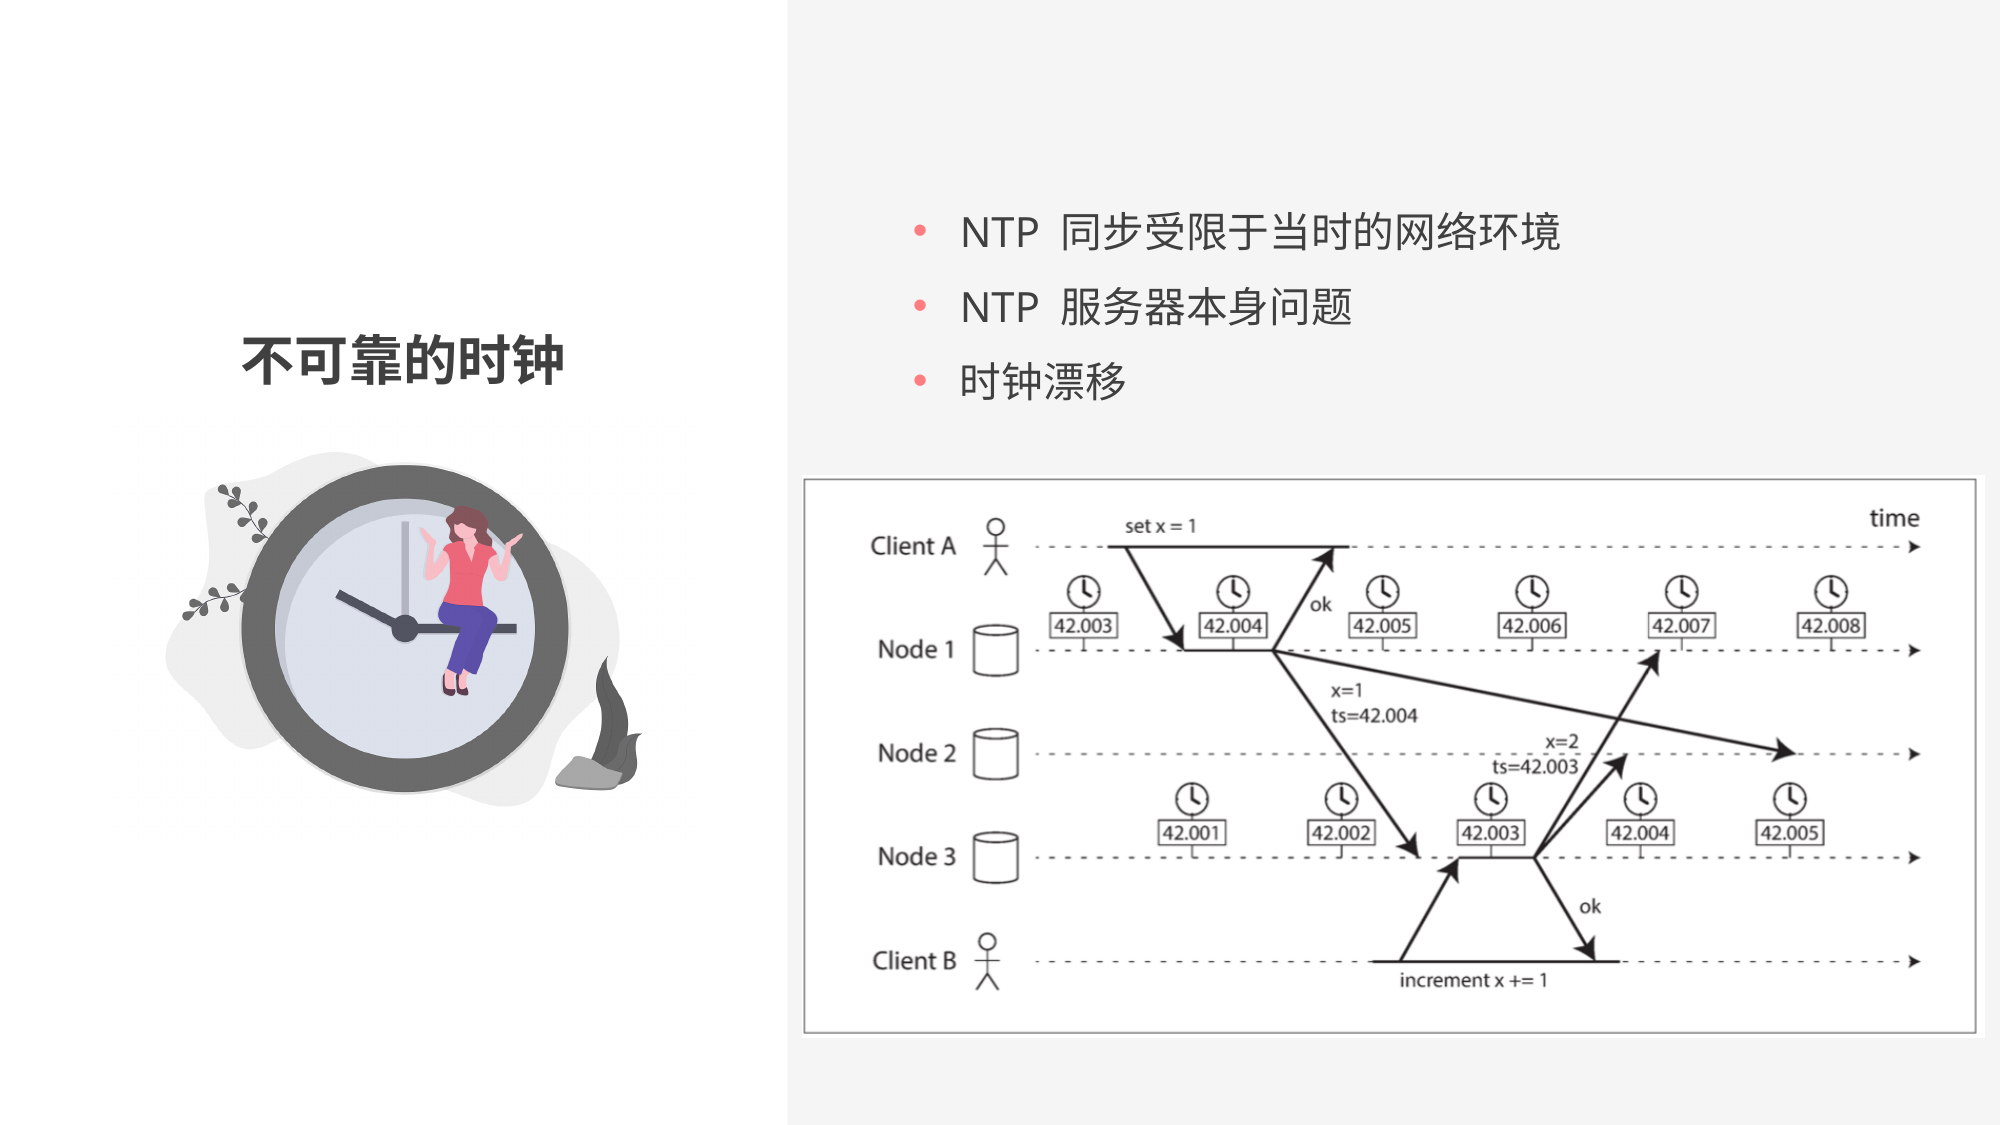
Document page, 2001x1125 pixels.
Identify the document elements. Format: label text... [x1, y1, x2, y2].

picture [110, 415, 697, 843]
picture [802, 475, 1985, 1038]
text_box NTP 同步受限于当时的网络环境 NTP 服务器本身问题 时钟漂移 [898, 172, 1644, 413]
text_box 不可靠的时钟 [170, 318, 637, 399]
text_box [786, 0, 2000, 1125]
